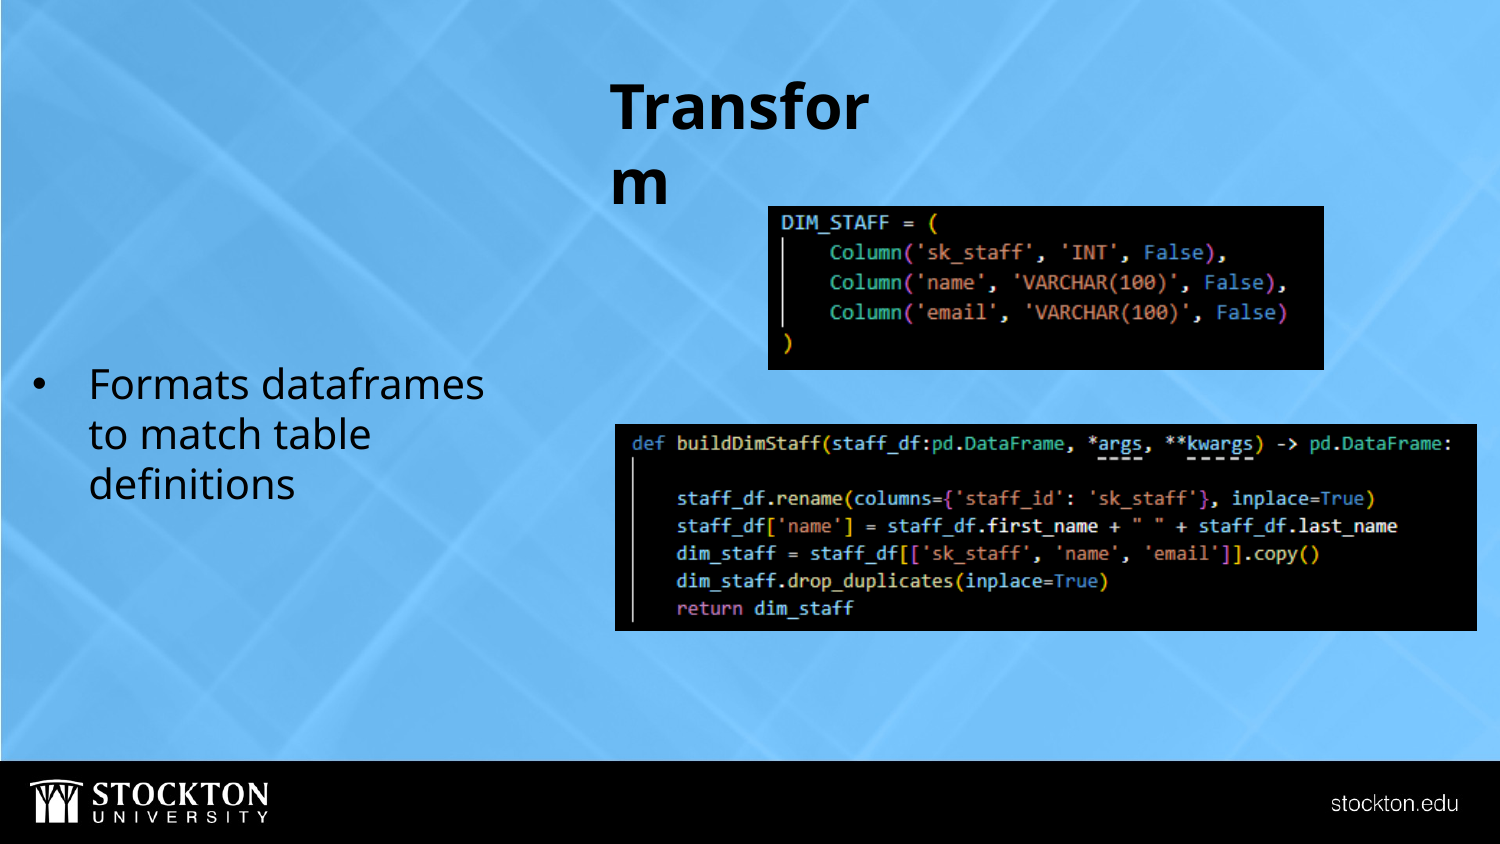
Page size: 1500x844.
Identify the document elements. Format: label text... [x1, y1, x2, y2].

text_box Transform [595, 60, 905, 225]
text_box Formats dataframes to match table definitions [17, 350, 522, 566]
picture [0, 0, 1500, 844]
